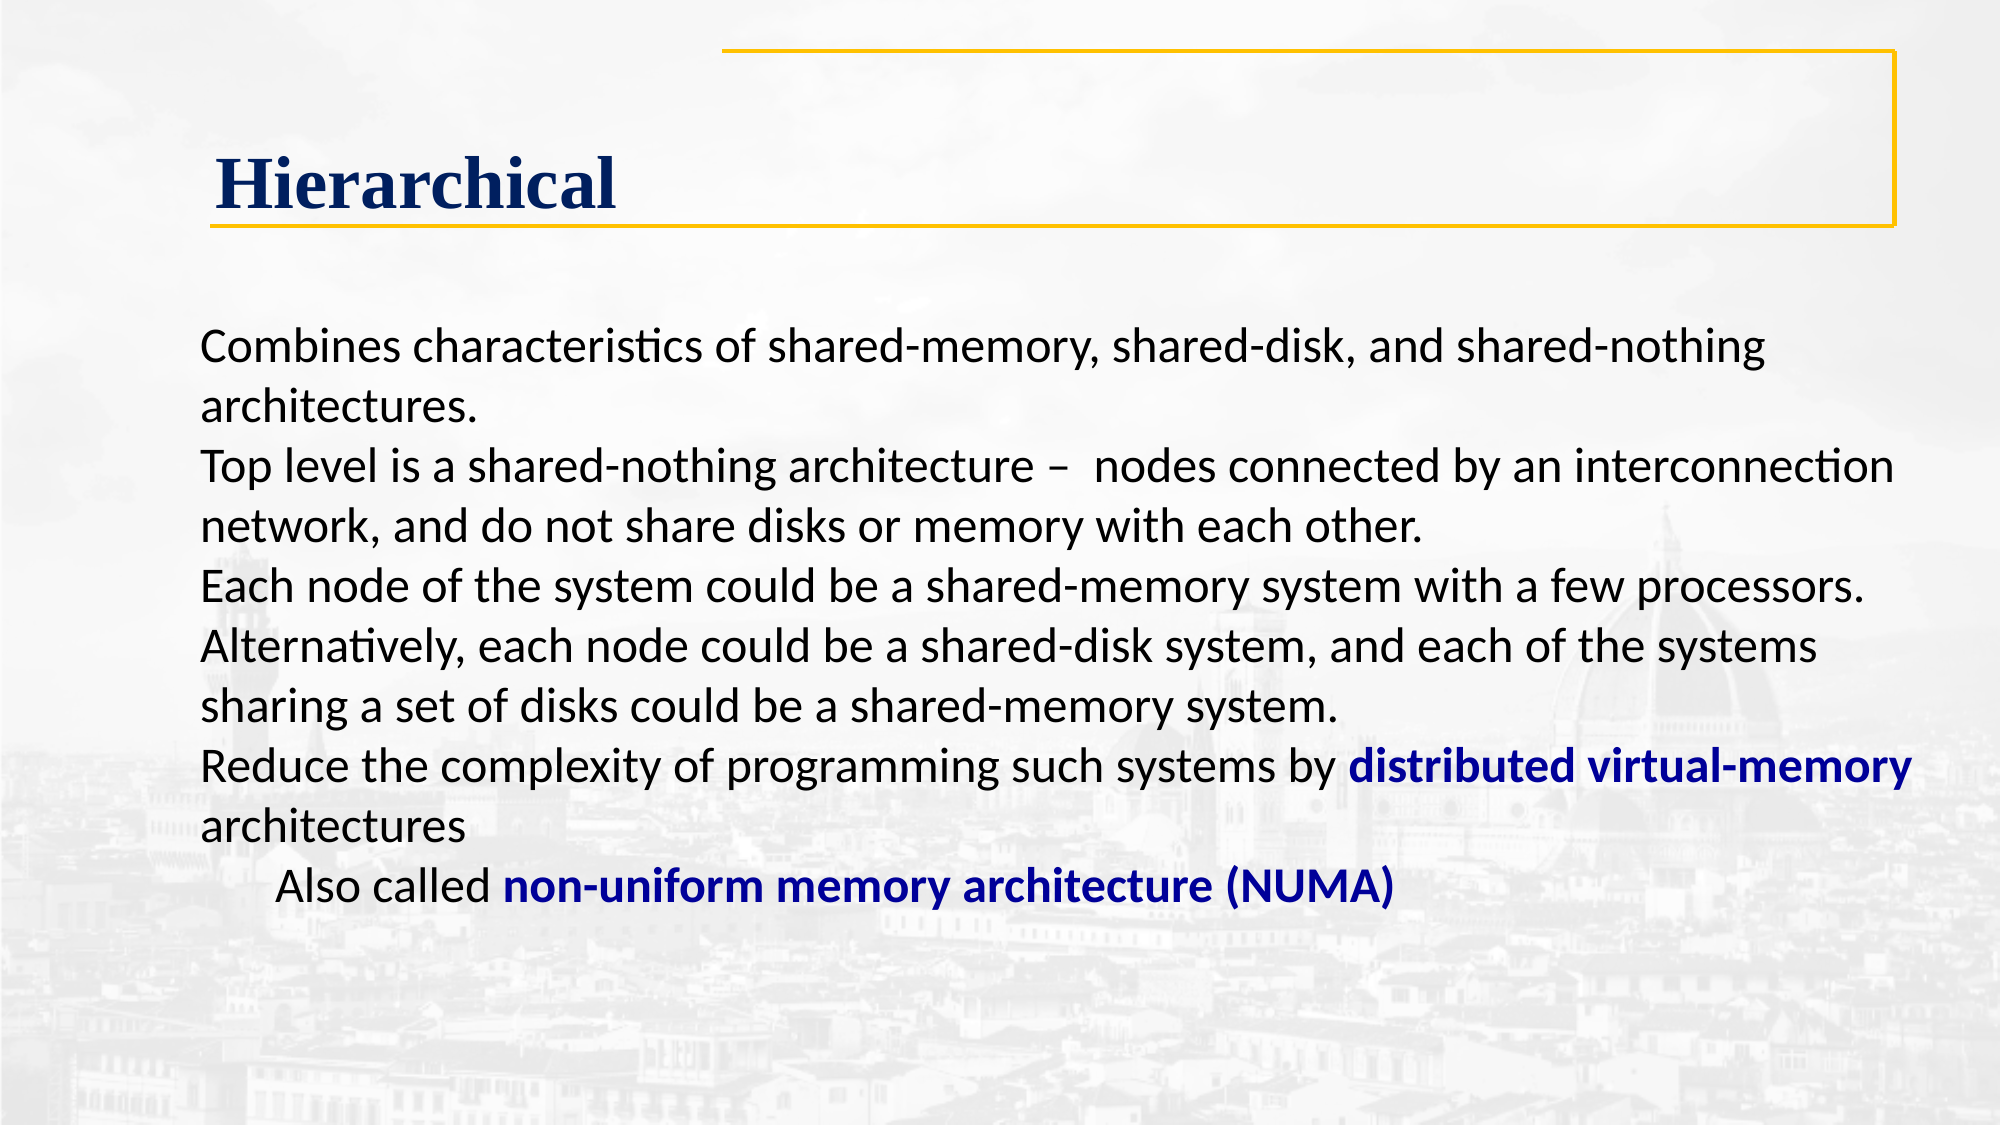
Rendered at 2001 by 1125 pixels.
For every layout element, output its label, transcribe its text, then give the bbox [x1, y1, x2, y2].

list Combines characteristics of shared-memory, shared-disk, and shared-nothing architectures. Top level is a shared-nothing architecture – nodes connected by an interconnection network, and do not share disks or memory with each other. Each node of the system could be a shared-memory system with a few processors. Alternatively, each node could be a shared-disk system, and each of the systems sharing a set of disks could be a shared-memory system. Reduce the complexity of programming such systems by distributed virtual-memory architectures Also called non-uniform memory architecture (NUMA) [200, 312, 1961, 979]
title Hierarchical [215, 133, 1785, 228]
picture [0, 0, 2000, 1125]
